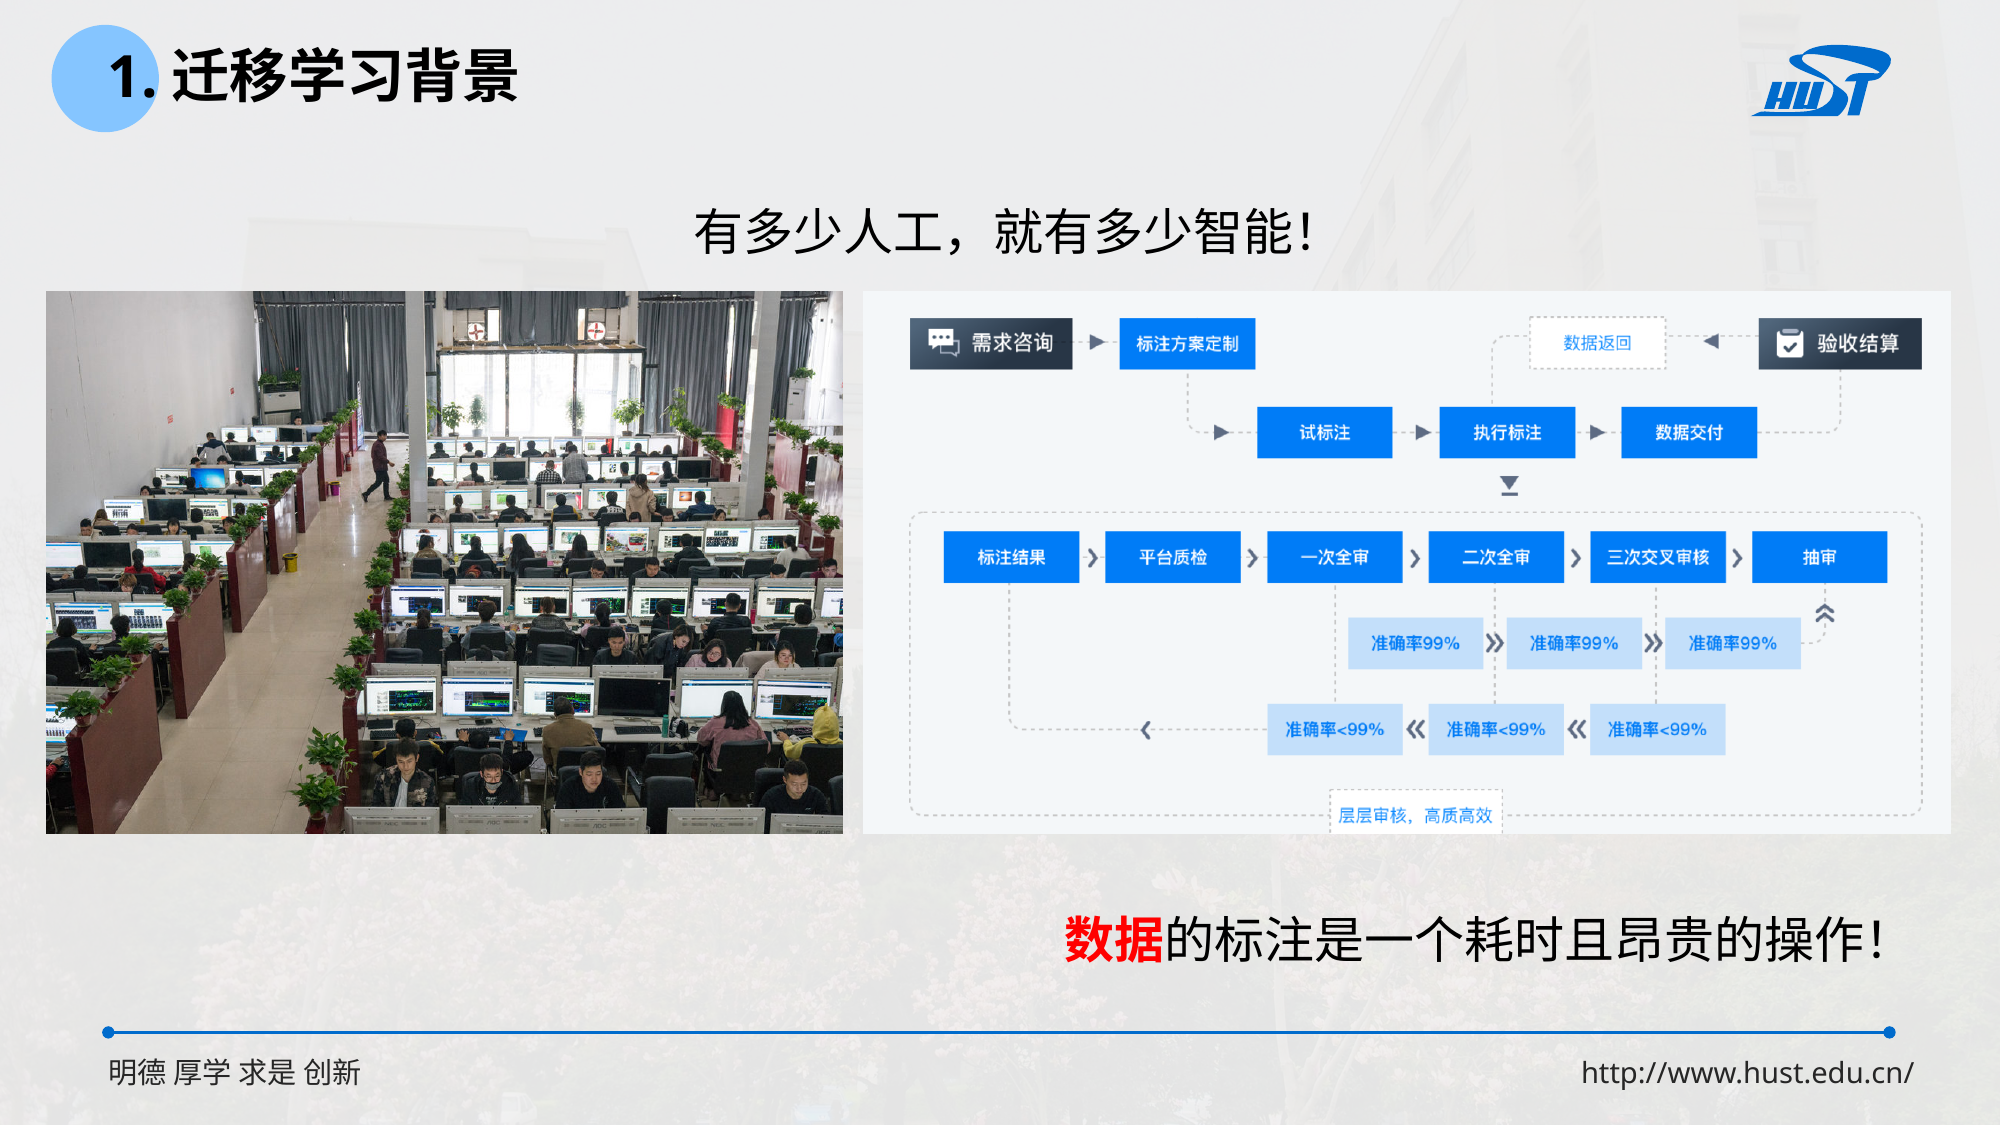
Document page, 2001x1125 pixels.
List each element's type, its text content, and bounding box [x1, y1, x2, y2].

picture [46, 291, 843, 834]
list 1.迁移学习背景 [93, 43, 887, 114]
text_box 有多少人工，就有多少智能！ [678, 193, 1679, 268]
text_box 数据的标注是一个耗时且昂贵的操作！ [1049, 901, 1902, 977]
picture [863, 291, 1951, 834]
